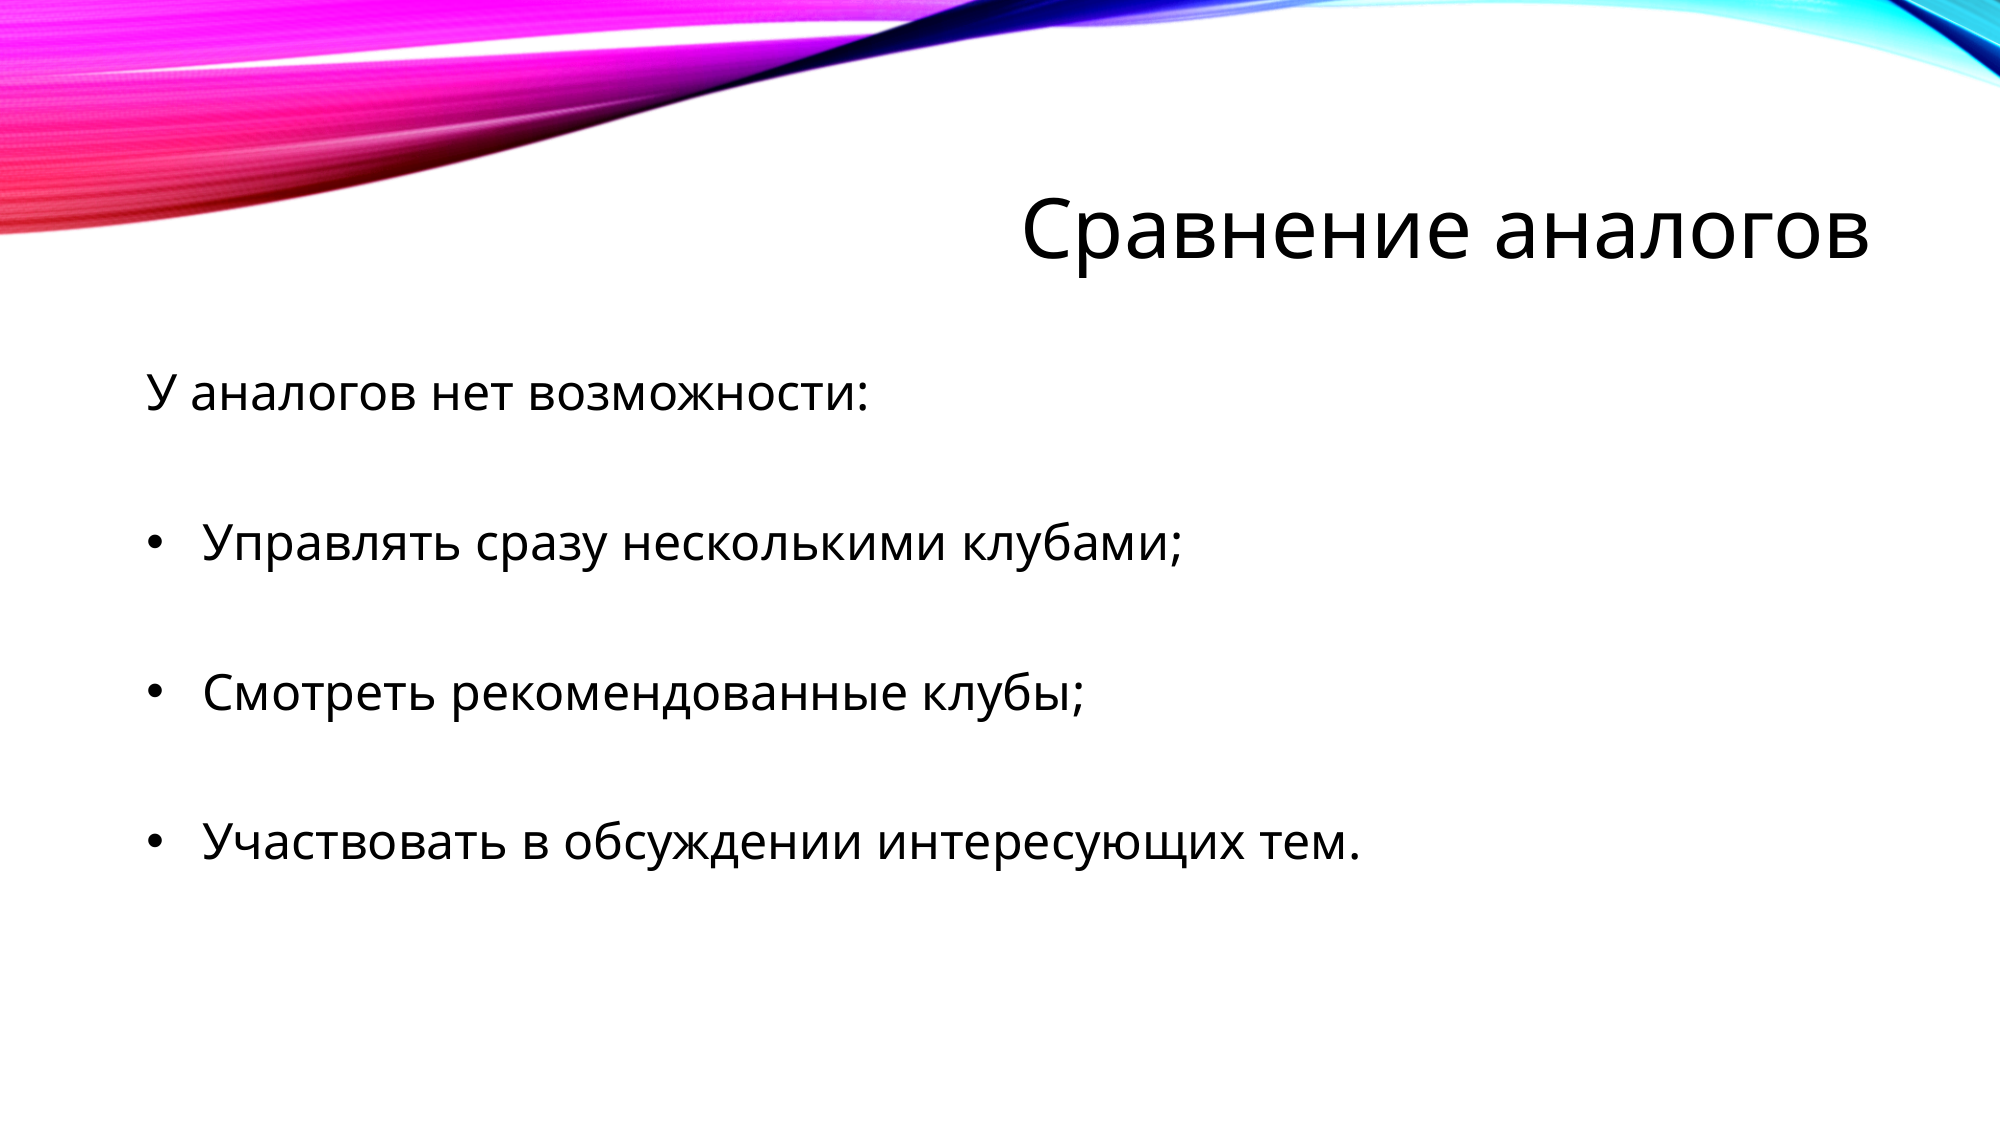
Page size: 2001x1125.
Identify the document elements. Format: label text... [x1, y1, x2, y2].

list У аналогов нет возможности: Управлять сразу несколькими клубами; Смотреть рекомендованные клубы; Участвовать в обсуждении интересующих тем. [112, 360, 1888, 1021]
picture [1910, 0, 2000, 45]
picture [1890, 0, 2000, 75]
picture [0, 0, 2000, 237]
title Сравнение аналогов [474, 125, 1888, 338]
